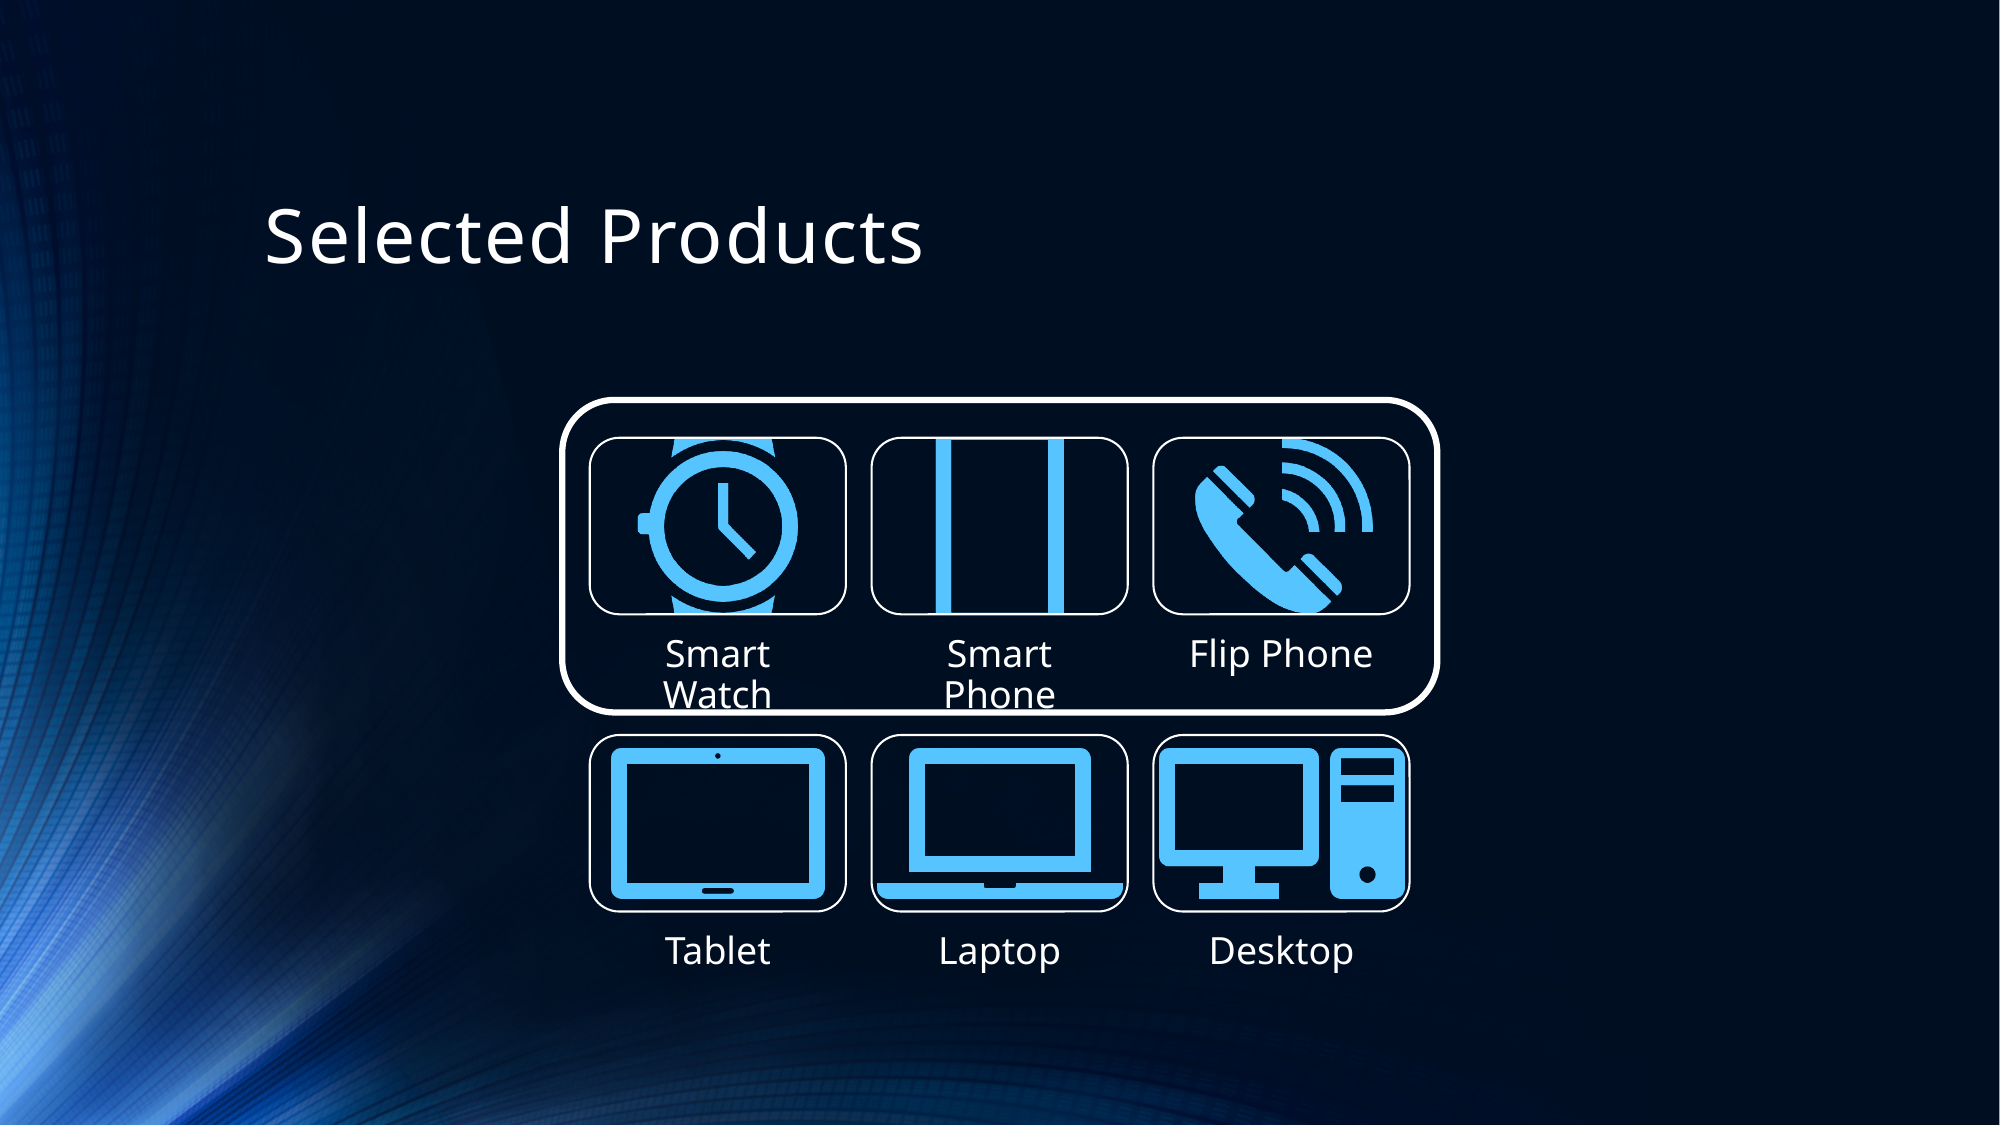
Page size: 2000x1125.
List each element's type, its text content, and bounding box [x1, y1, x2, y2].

title Selected Products [249, 62, 1750, 288]
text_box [460, 437, 1540, 1007]
text_box [563, 398, 1437, 437]
picture [0, 0, 2000, 1125]
